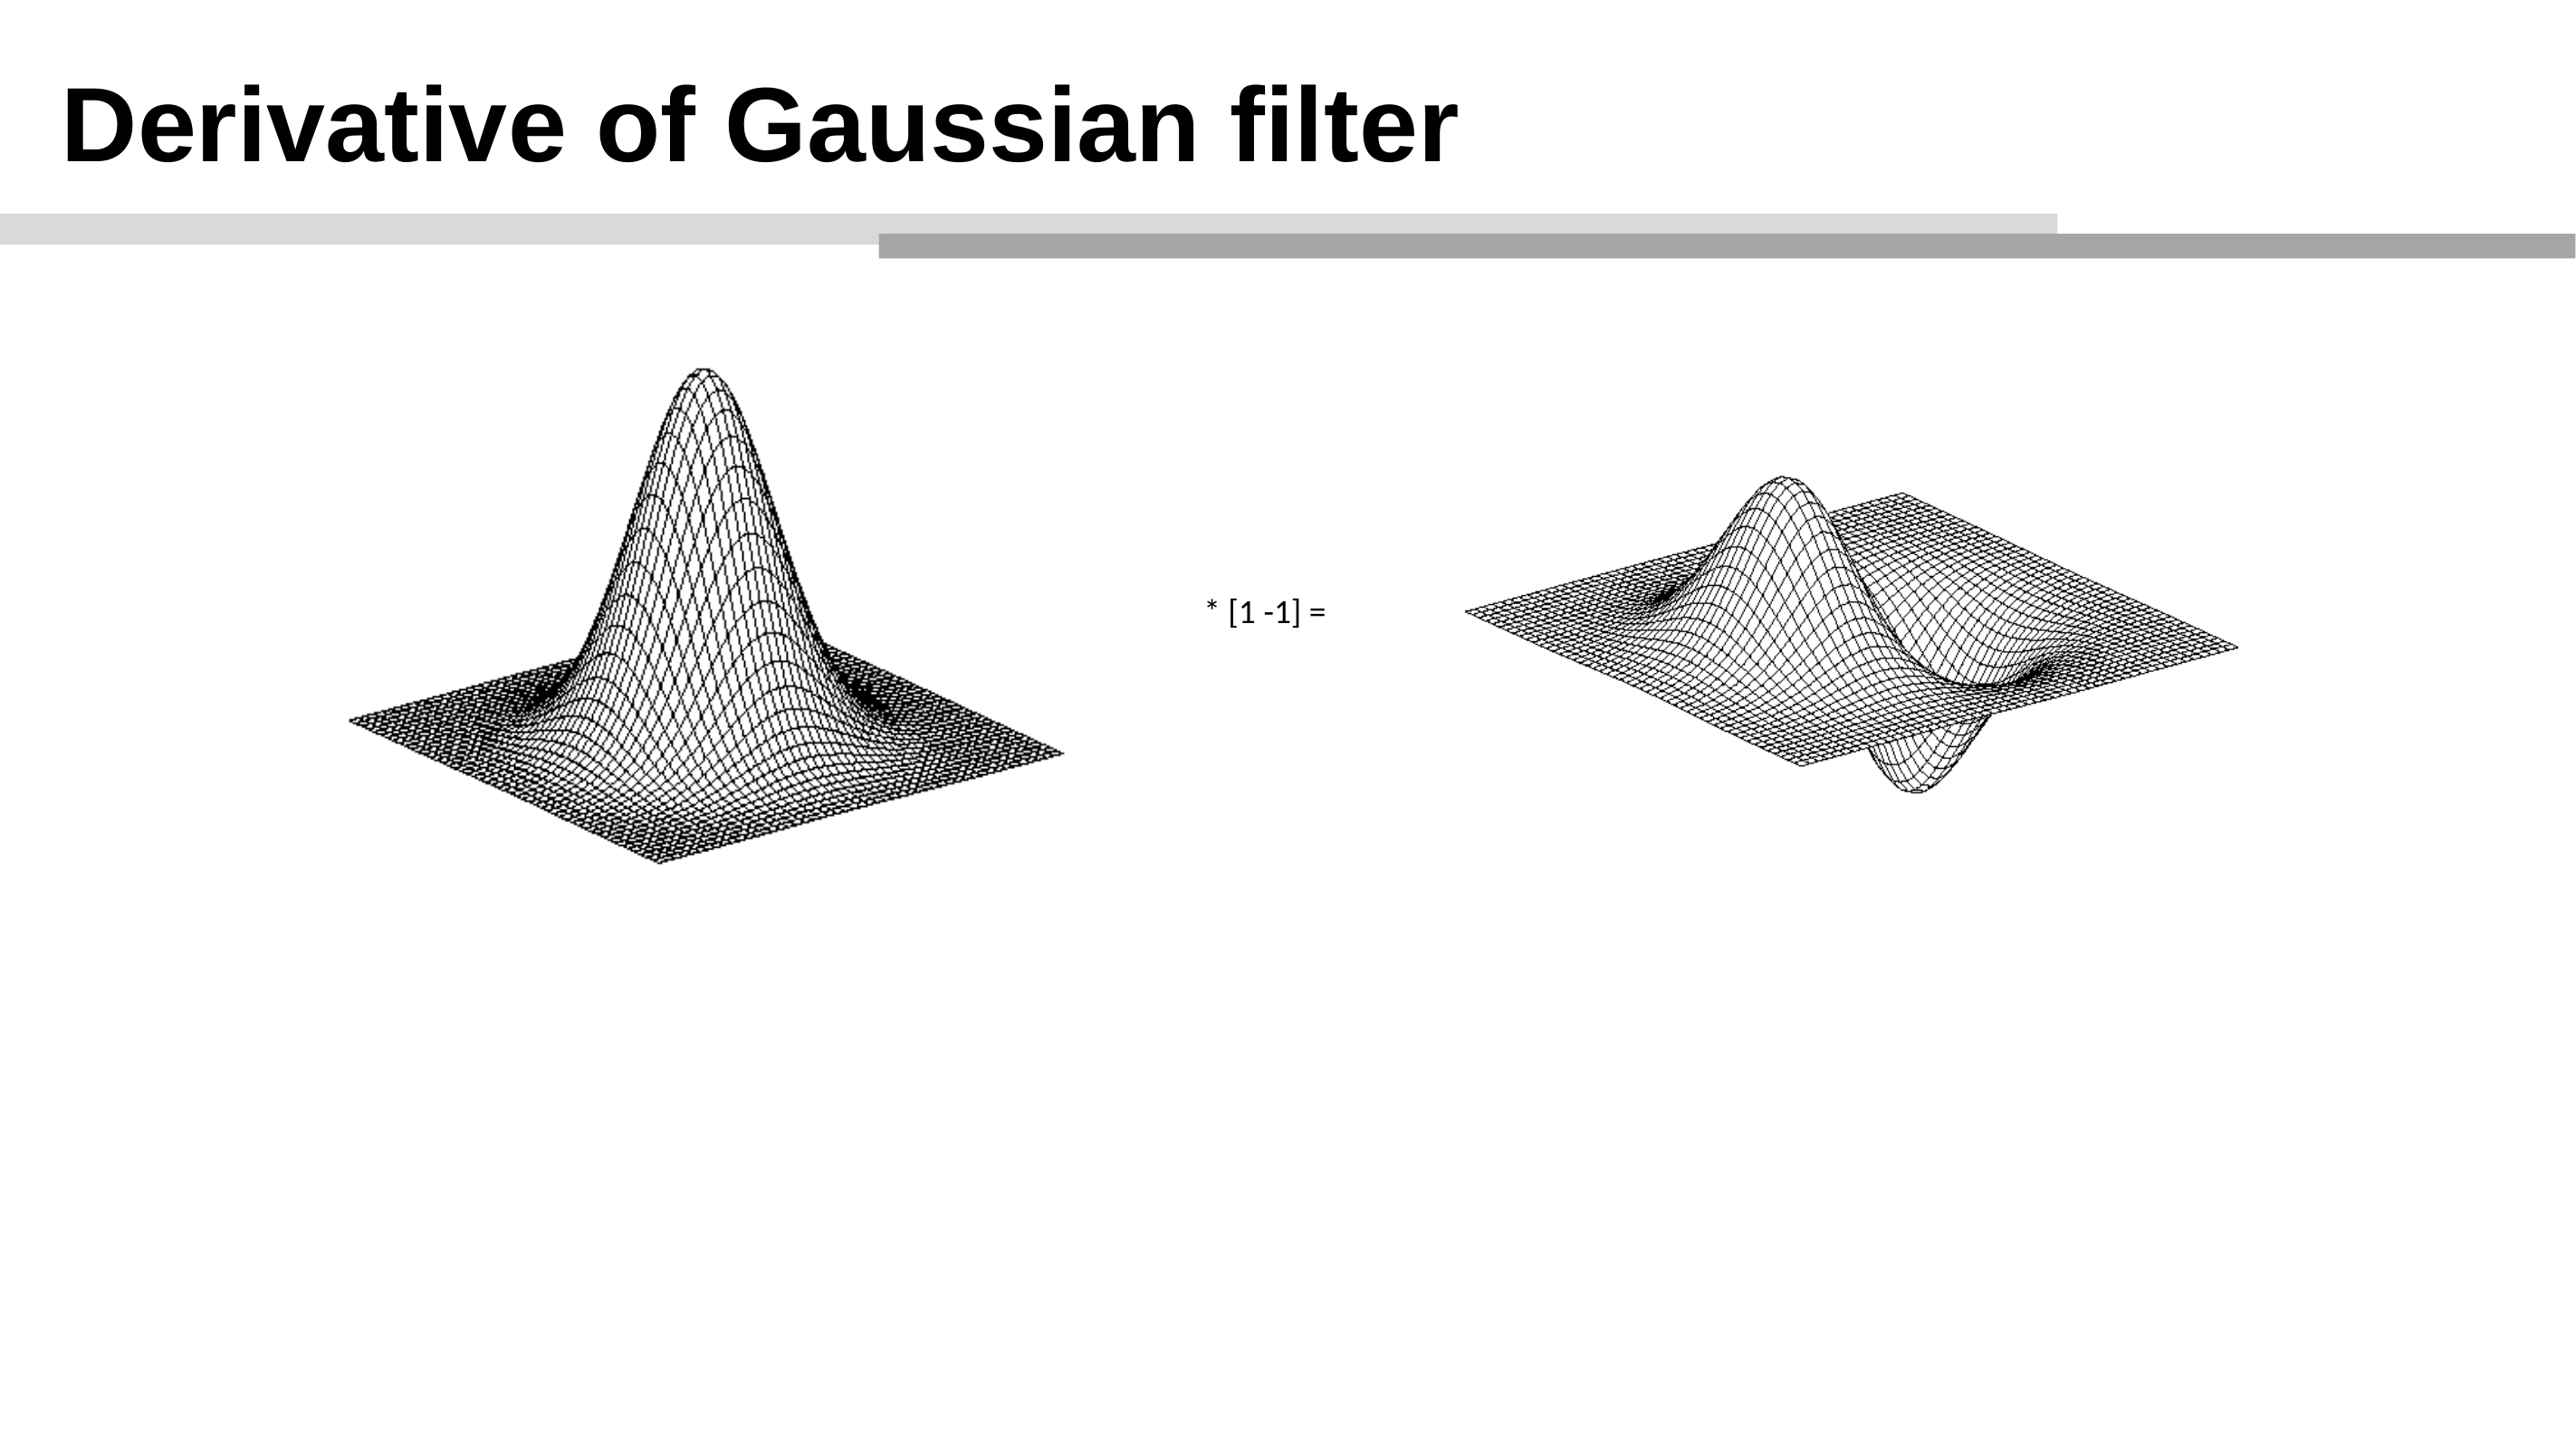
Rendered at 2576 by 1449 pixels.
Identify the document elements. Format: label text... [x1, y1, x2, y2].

title Derivative of Gaussian filter [47, 29, 2524, 226]
text_box * [1 -1] = [1196, 582, 1341, 638]
picture [321, 346, 1089, 886]
picture [1448, 458, 2254, 811]
